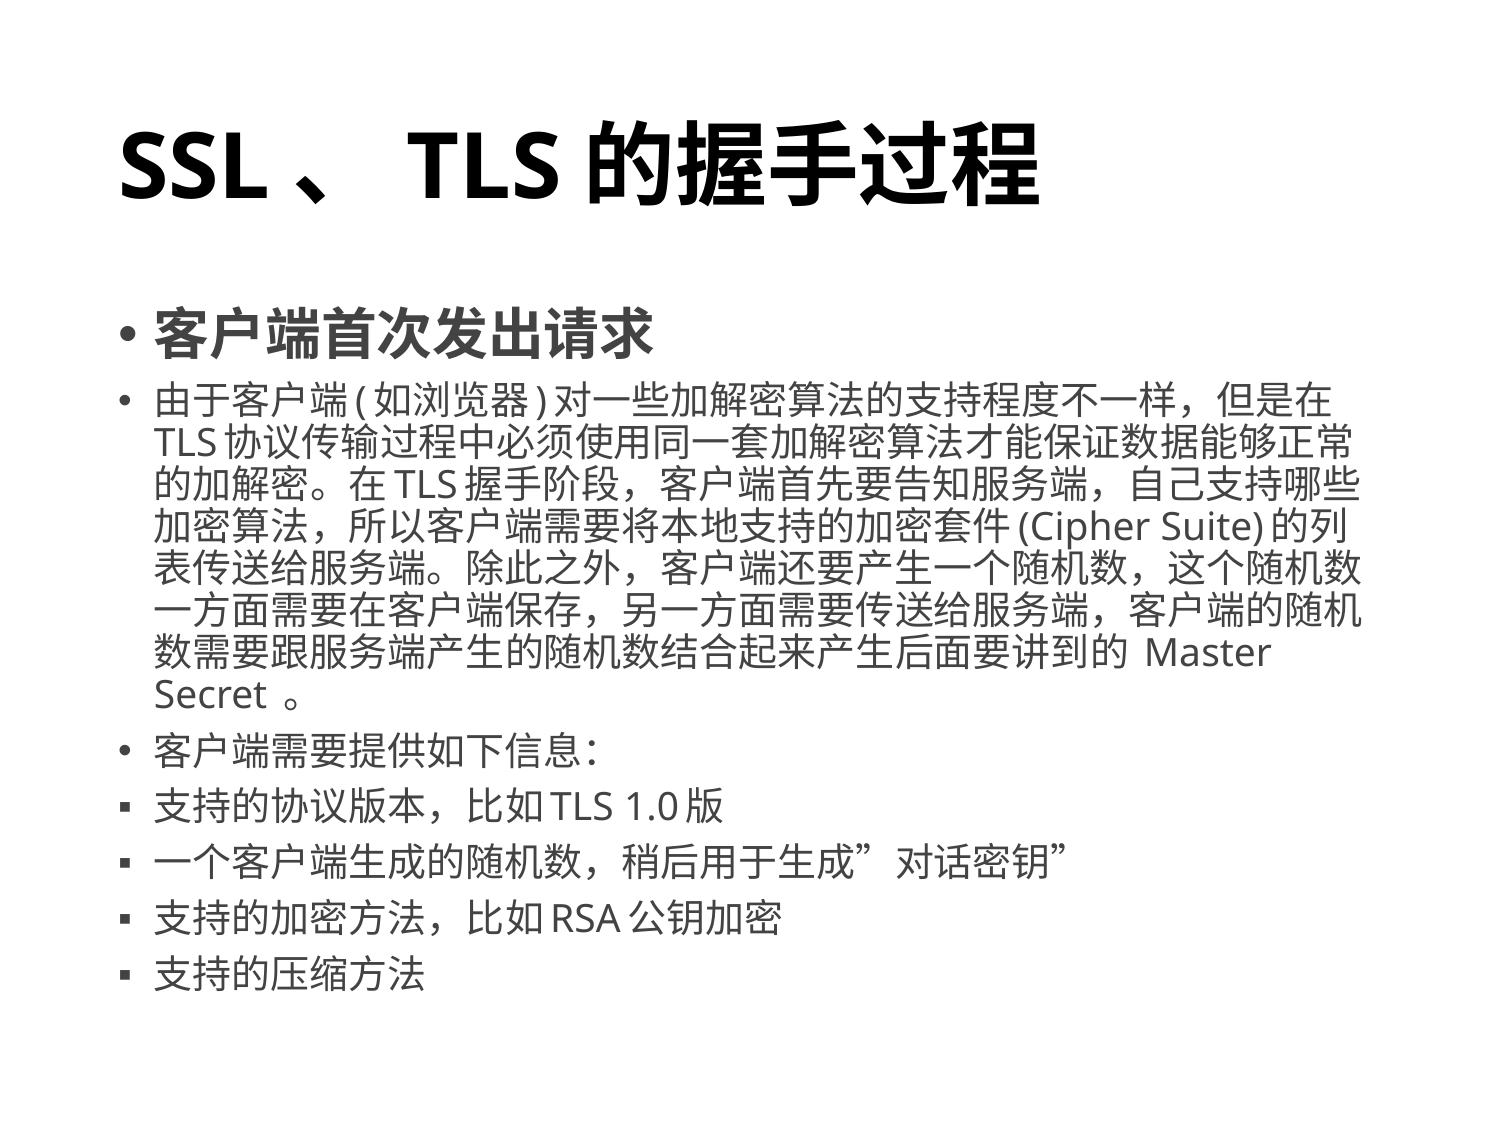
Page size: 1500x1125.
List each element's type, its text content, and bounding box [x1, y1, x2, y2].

list 客户端首次发出请求 由于客户端(如浏览器)对一些加解密算法的支持程度不一样，但是在TLS协议传输过程中必须使用同一套加解密算法才能保证数据能够正常的加解密。在TLS握手阶段，客户端首先要告知服务端，自己支持哪些加密算法，所以客户端需要将本地支持的加密套件(Cipher Suite)的列表传送给服务端。除此之外，客户端还要产生一个随机数，这个随机数一方面需要在客户端保存，另一方面需要传送给服务端，客户端的随机数需要跟服务端产生的随机数结合起来产生后面要讲到的 Master Secret 。 客户端需要提供如下信息： 支持的协议版本，比如TLS 1.0版 一个客户端生成的随机数，稍后用于生成”对话密钥” 支持的加密方法，比如RSA公钥加密 支持的压缩方法 [103, 299, 1397, 1014]
title SSL、TLS的握手过程 [103, 59, 1397, 278]
